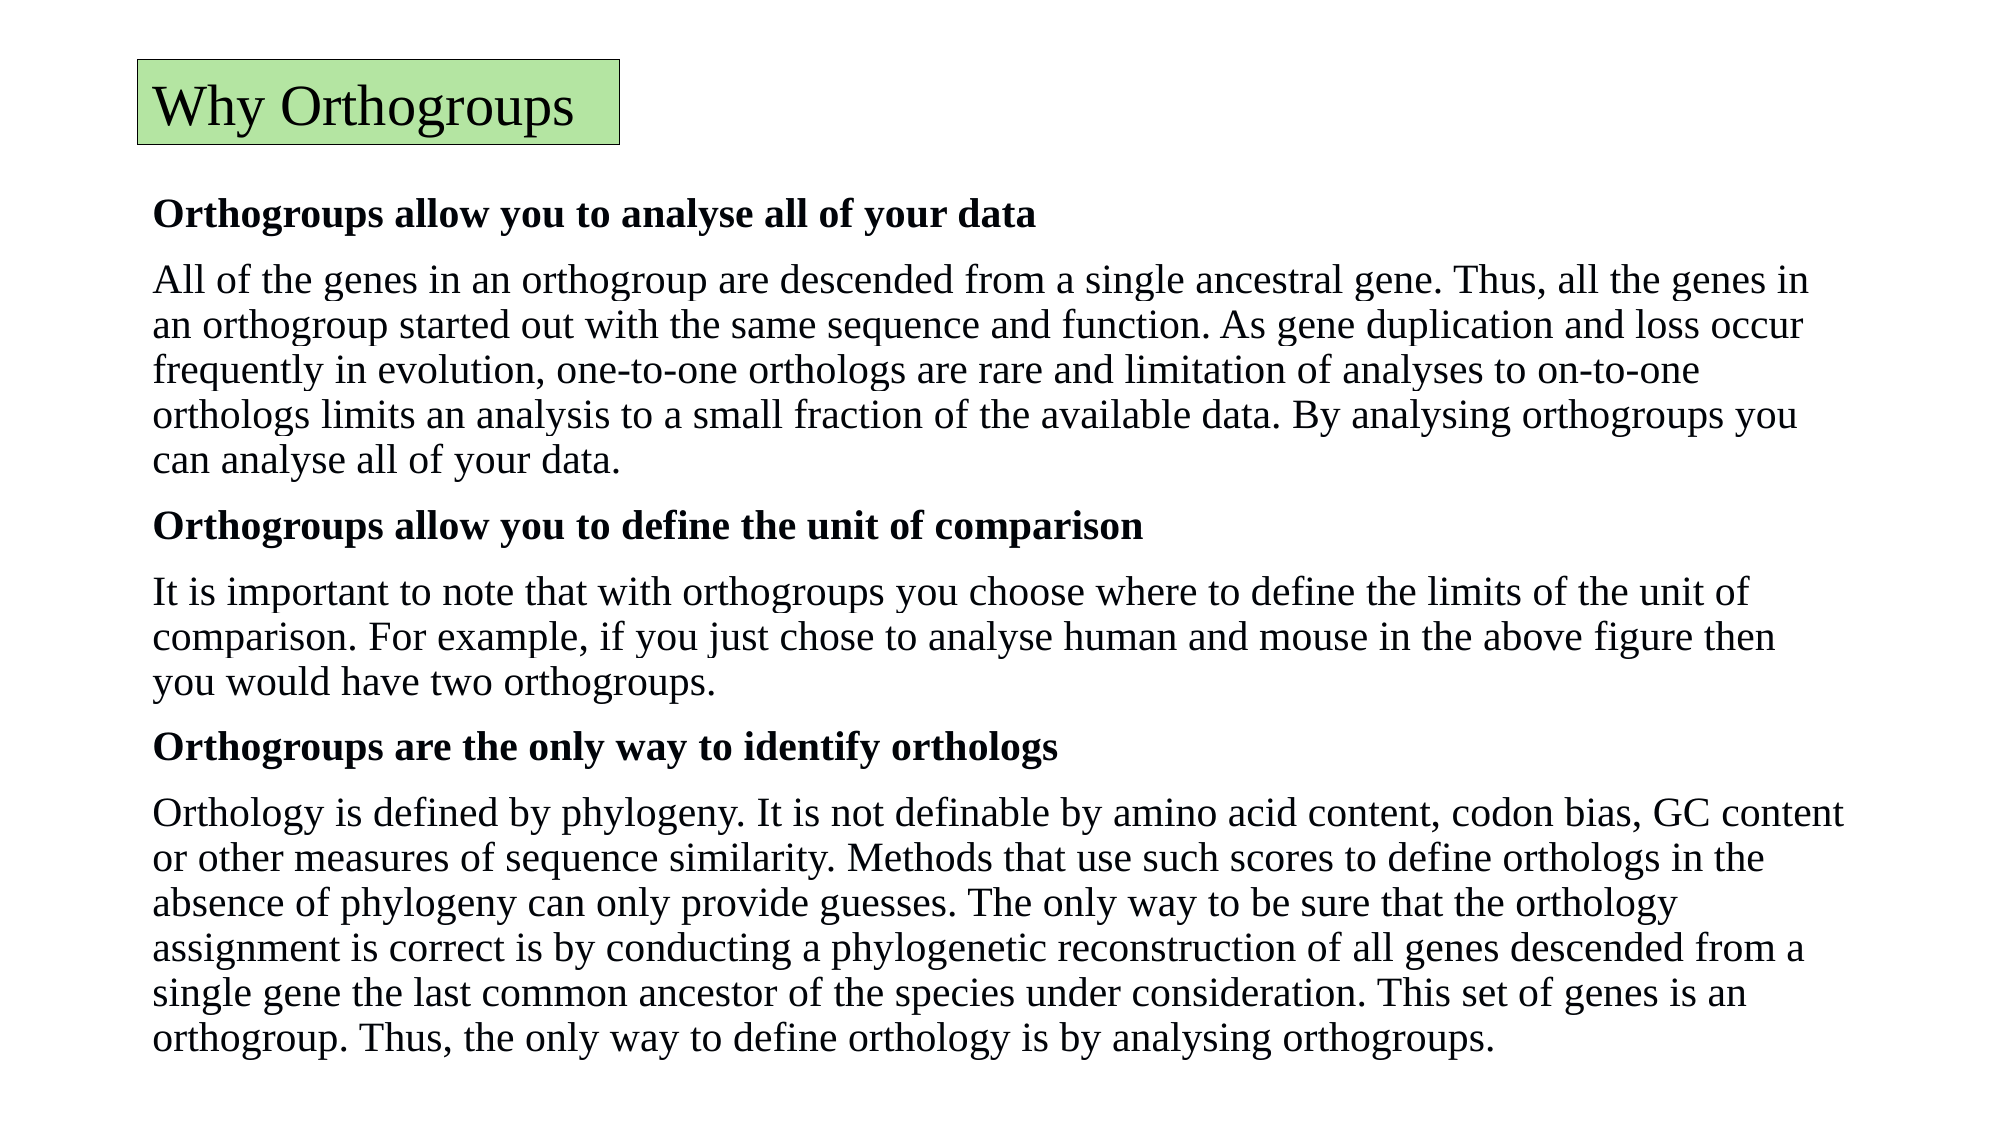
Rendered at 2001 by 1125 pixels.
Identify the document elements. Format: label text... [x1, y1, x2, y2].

list Orthogroups allow you to analyse all of your data All of the genes in an orthogroup are descended from a single ancestral gene. Thus, all the genes in an orthogroup started out with the same sequence and function. As gene duplication and loss occur frequently in evolution, one-to-one orthologs are rare and limitation of analyses to on-to-one orthologs limits an analysis to a small fraction of the available data. By analysing orthogroups you can analyse all of your data. Orthogroups allow you to define the unit of comparison It is important to note that with orthogroups you choose where to define the limits of the unit of comparison. For example, if you just chose to analyse human and mouse in the above figure then you would have two orthogroups. Orthogroups are the only way to identify orthologs Orthology is defined by phylogeny. It is not definable by amino acid content, codon bias, GC content or other measures of sequence similarity. Methods that use such scores to define orthologs in the absence of phylogeny can only provide guesses. The only way to be sure that the orthology assignment is correct is by conducting a phylogenetic reconstruction of all genes descended from a single gene the last common ancestor of the species under consideration. This set of genes is an orthogroup. Thus, the only way to define orthology is by analysing orthogroups. [137, 183, 1863, 1083]
text_box Why Orthogroups [137, 59, 620, 145]
